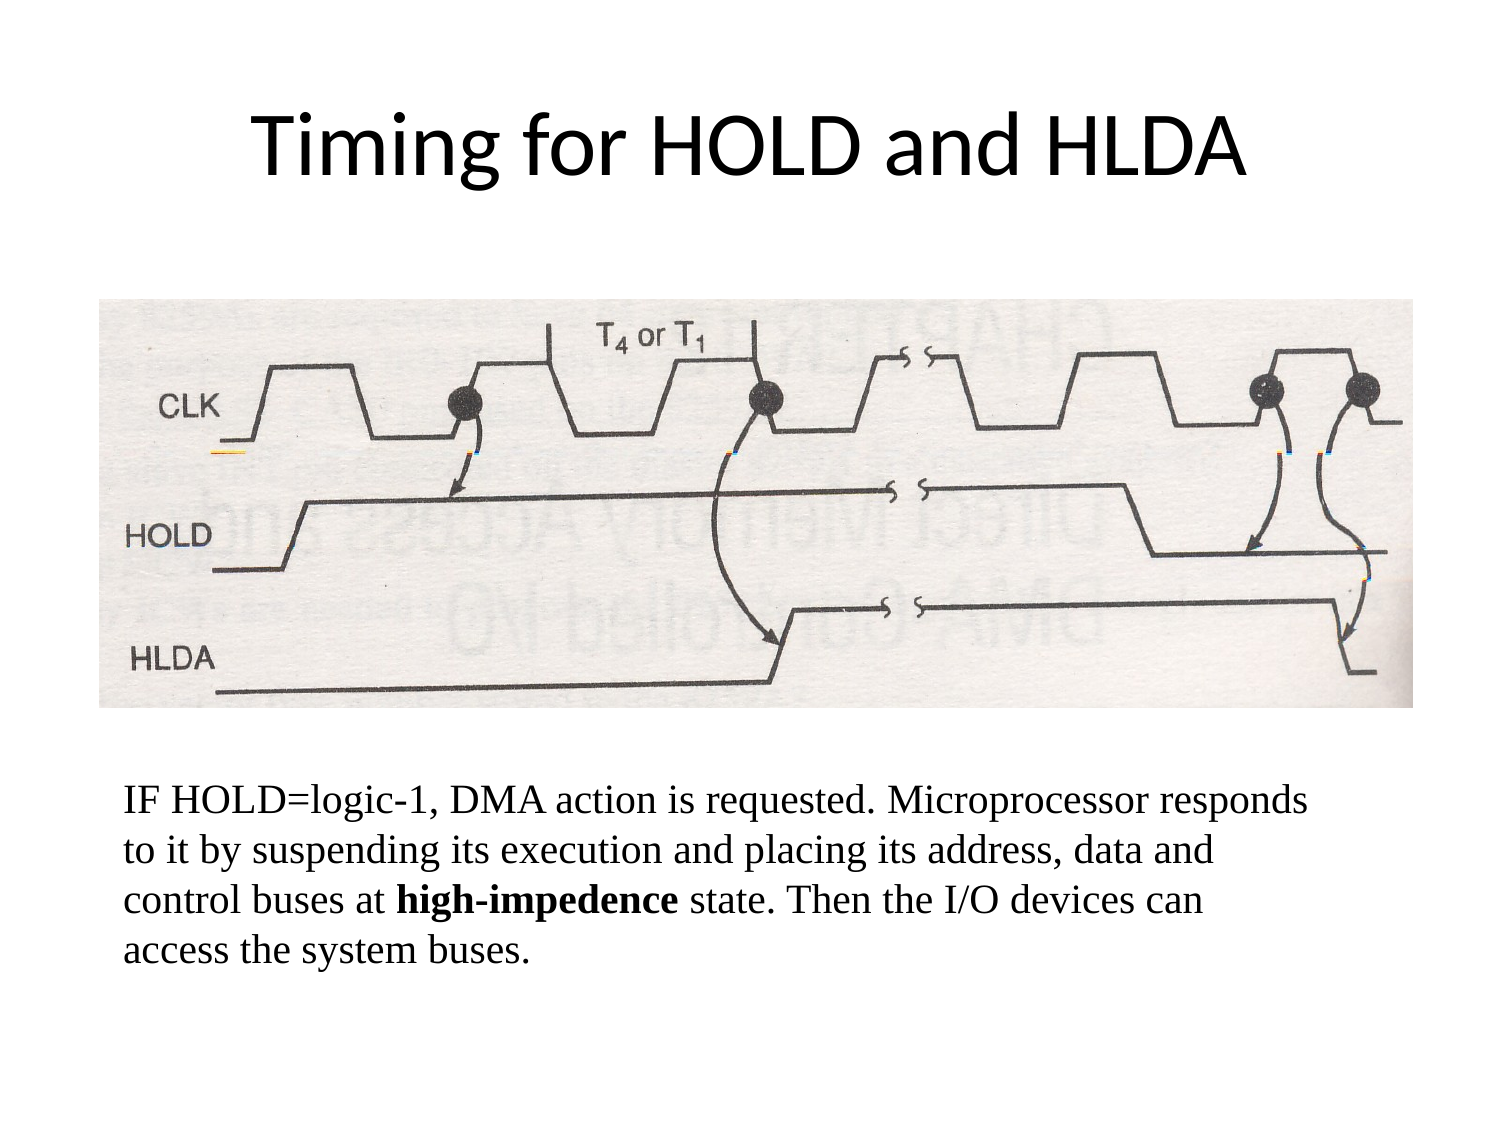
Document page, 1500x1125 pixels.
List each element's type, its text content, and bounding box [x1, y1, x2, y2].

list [99, 299, 1413, 708]
title Timing for HOLD and HLDA [75, 45, 1425, 233]
text_box IF HOLD=logic-1, DMA action is requested. Microprocessor responds to it by suspending its execution and placing its address, data and control buses at high-impedence state. Then the I/O devices can access the system buses. [108, 764, 1335, 980]
